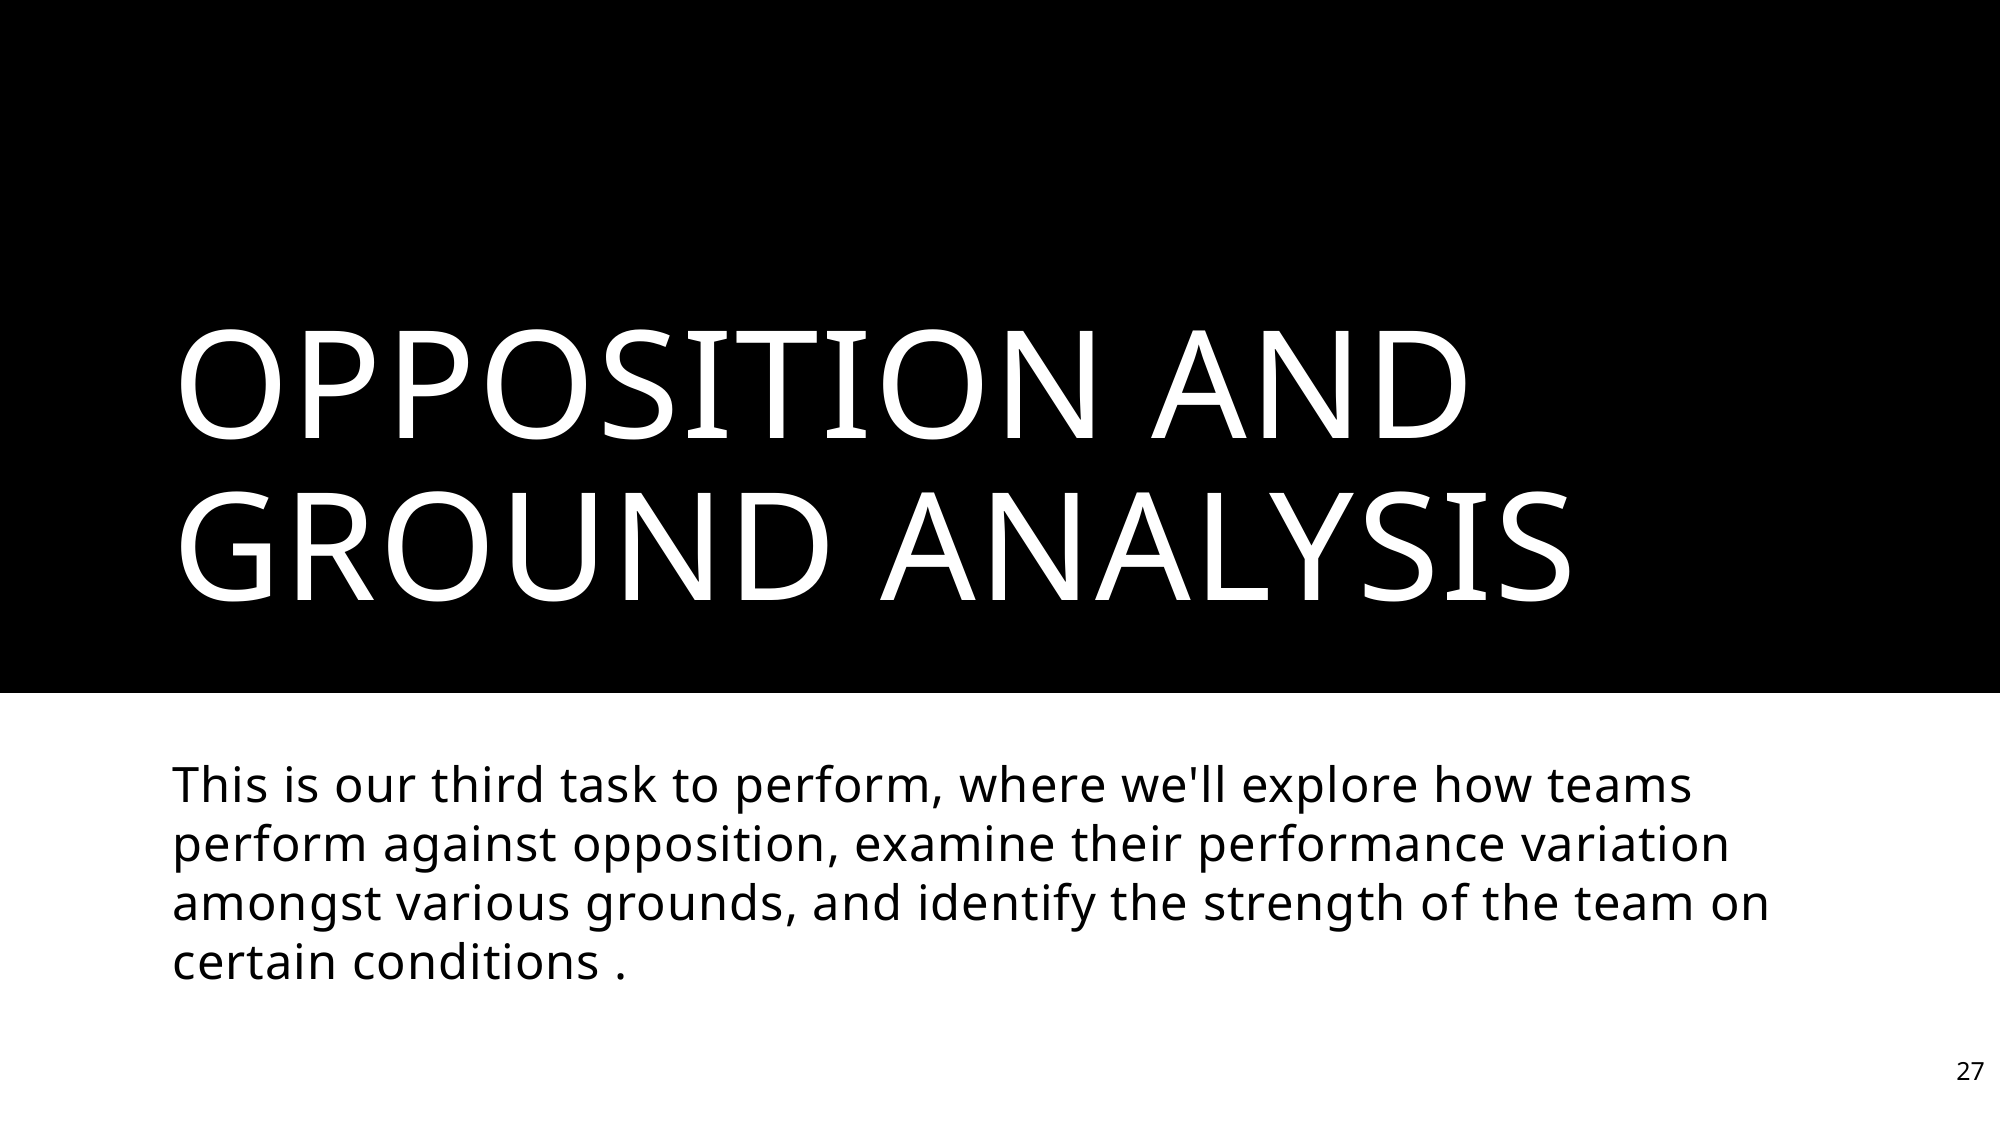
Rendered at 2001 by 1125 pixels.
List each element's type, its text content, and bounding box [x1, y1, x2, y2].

list This is our third task to perform, where we'll explore how teams perform against opposition, examine their performance variation amongst various grounds, and identify the strength of the team on certain conditions . [157, 745, 1842, 999]
slide_number 27 [1847, 1042, 2000, 1103]
title Opposition and ground analysis [157, 126, 1842, 641]
